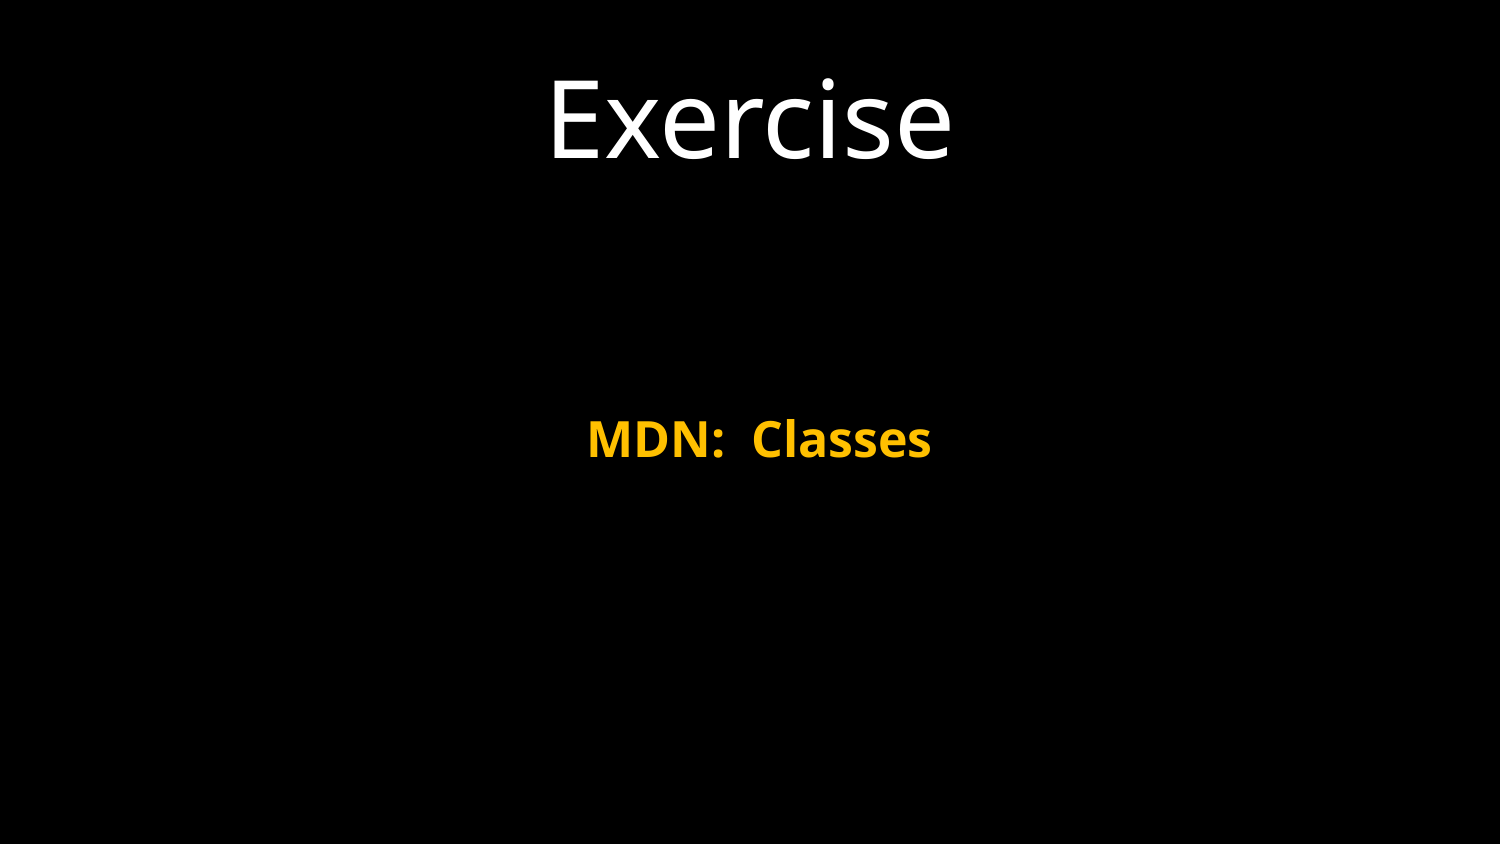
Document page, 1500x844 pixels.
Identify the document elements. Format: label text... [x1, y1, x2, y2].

list MDN: Classes [109, 224, 1391, 768]
title Exercise [109, 21, 1391, 209]
